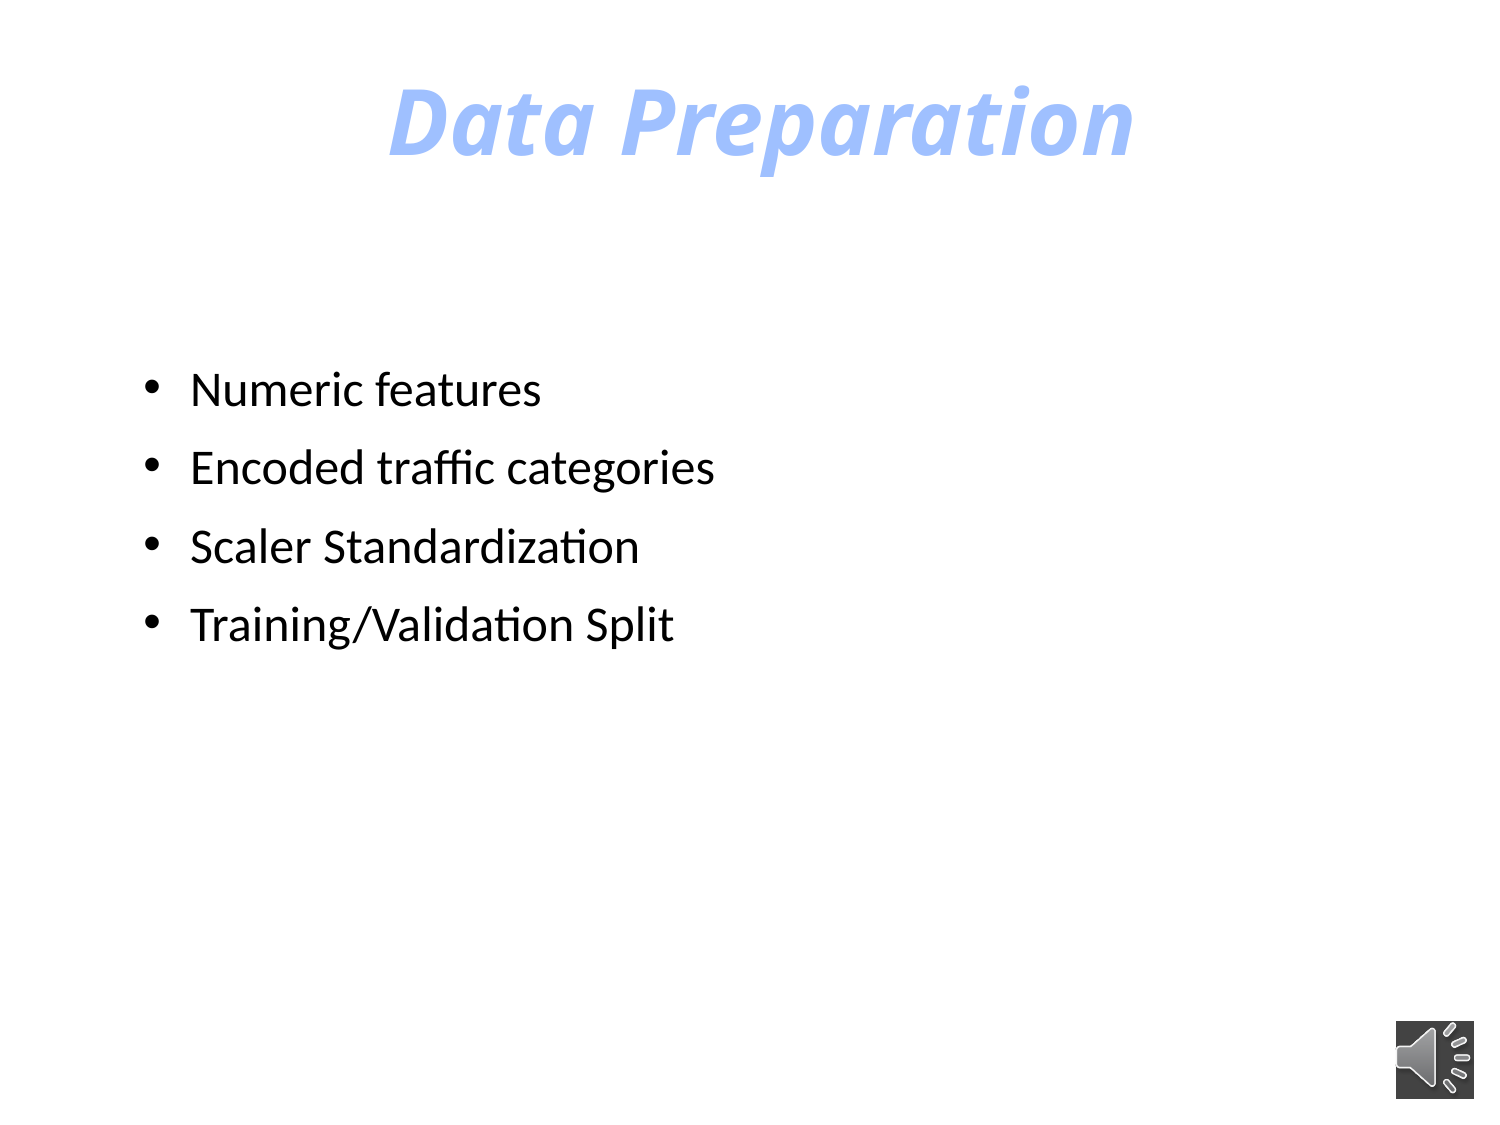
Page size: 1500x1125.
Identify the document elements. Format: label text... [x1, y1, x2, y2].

title Data Preparation [125, 37, 1400, 201]
picture [1394, 1019, 1476, 1101]
text_box Numeric features Encoded traffic categories Scaler Standardization Training/Validation Split [128, 262, 1379, 982]
